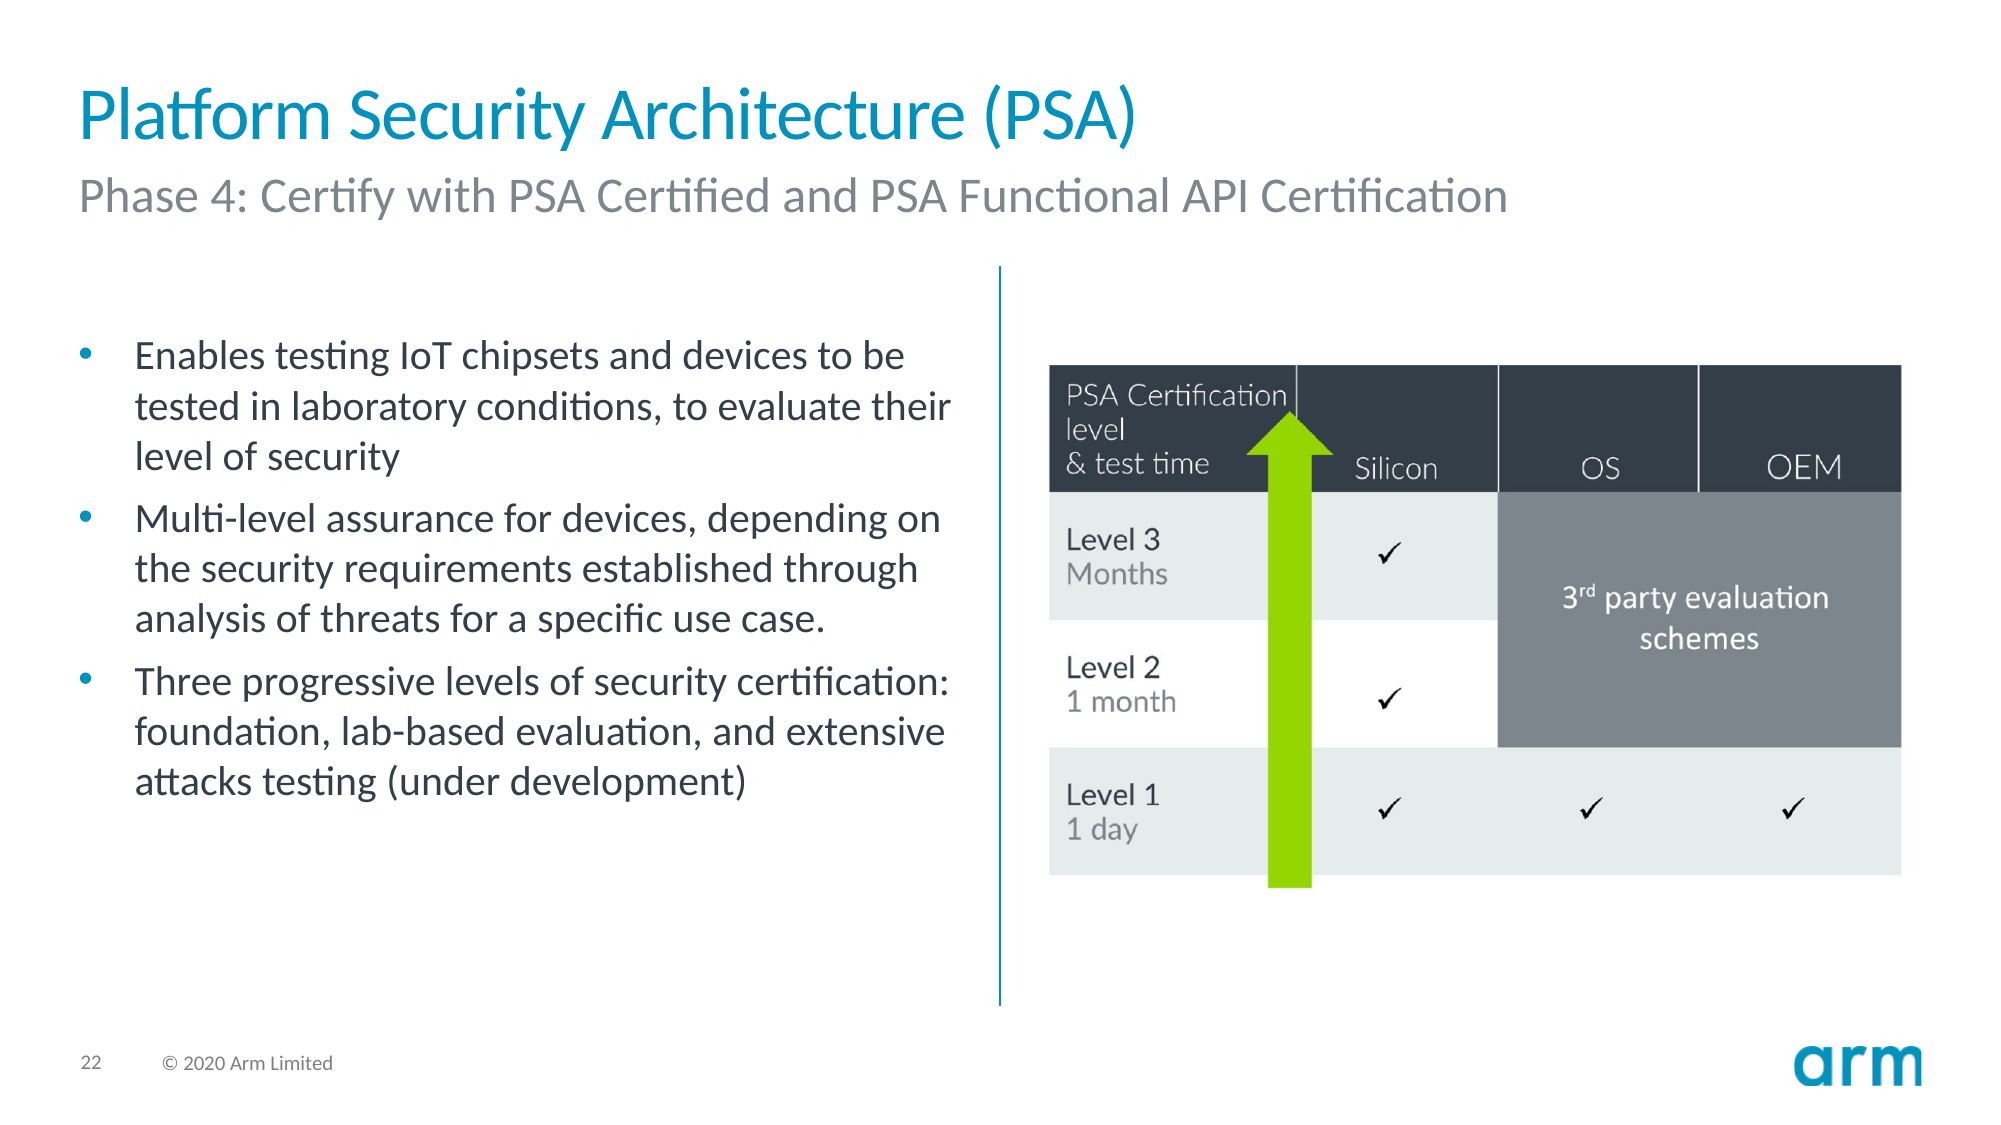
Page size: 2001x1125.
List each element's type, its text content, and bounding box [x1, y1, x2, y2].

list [1022, 332, 1922, 904]
list Phase 4: Certify with PSA Certified and PSA Functional API Certification [78, 162, 1922, 222]
list Enables testing IoT chipsets and devices to be tested in laboratory conditions, to evaluate their level of security Multi-level assurance for devices, depending on the security requirements established through analysis of threats for a specific use case. Three progressive levels of security certification: foundation, lab-based evaluation, and extensive attacks testing (under development) [78, 265, 956, 1007]
title Platform Security Architecture (PSA) [78, 78, 1922, 162]
